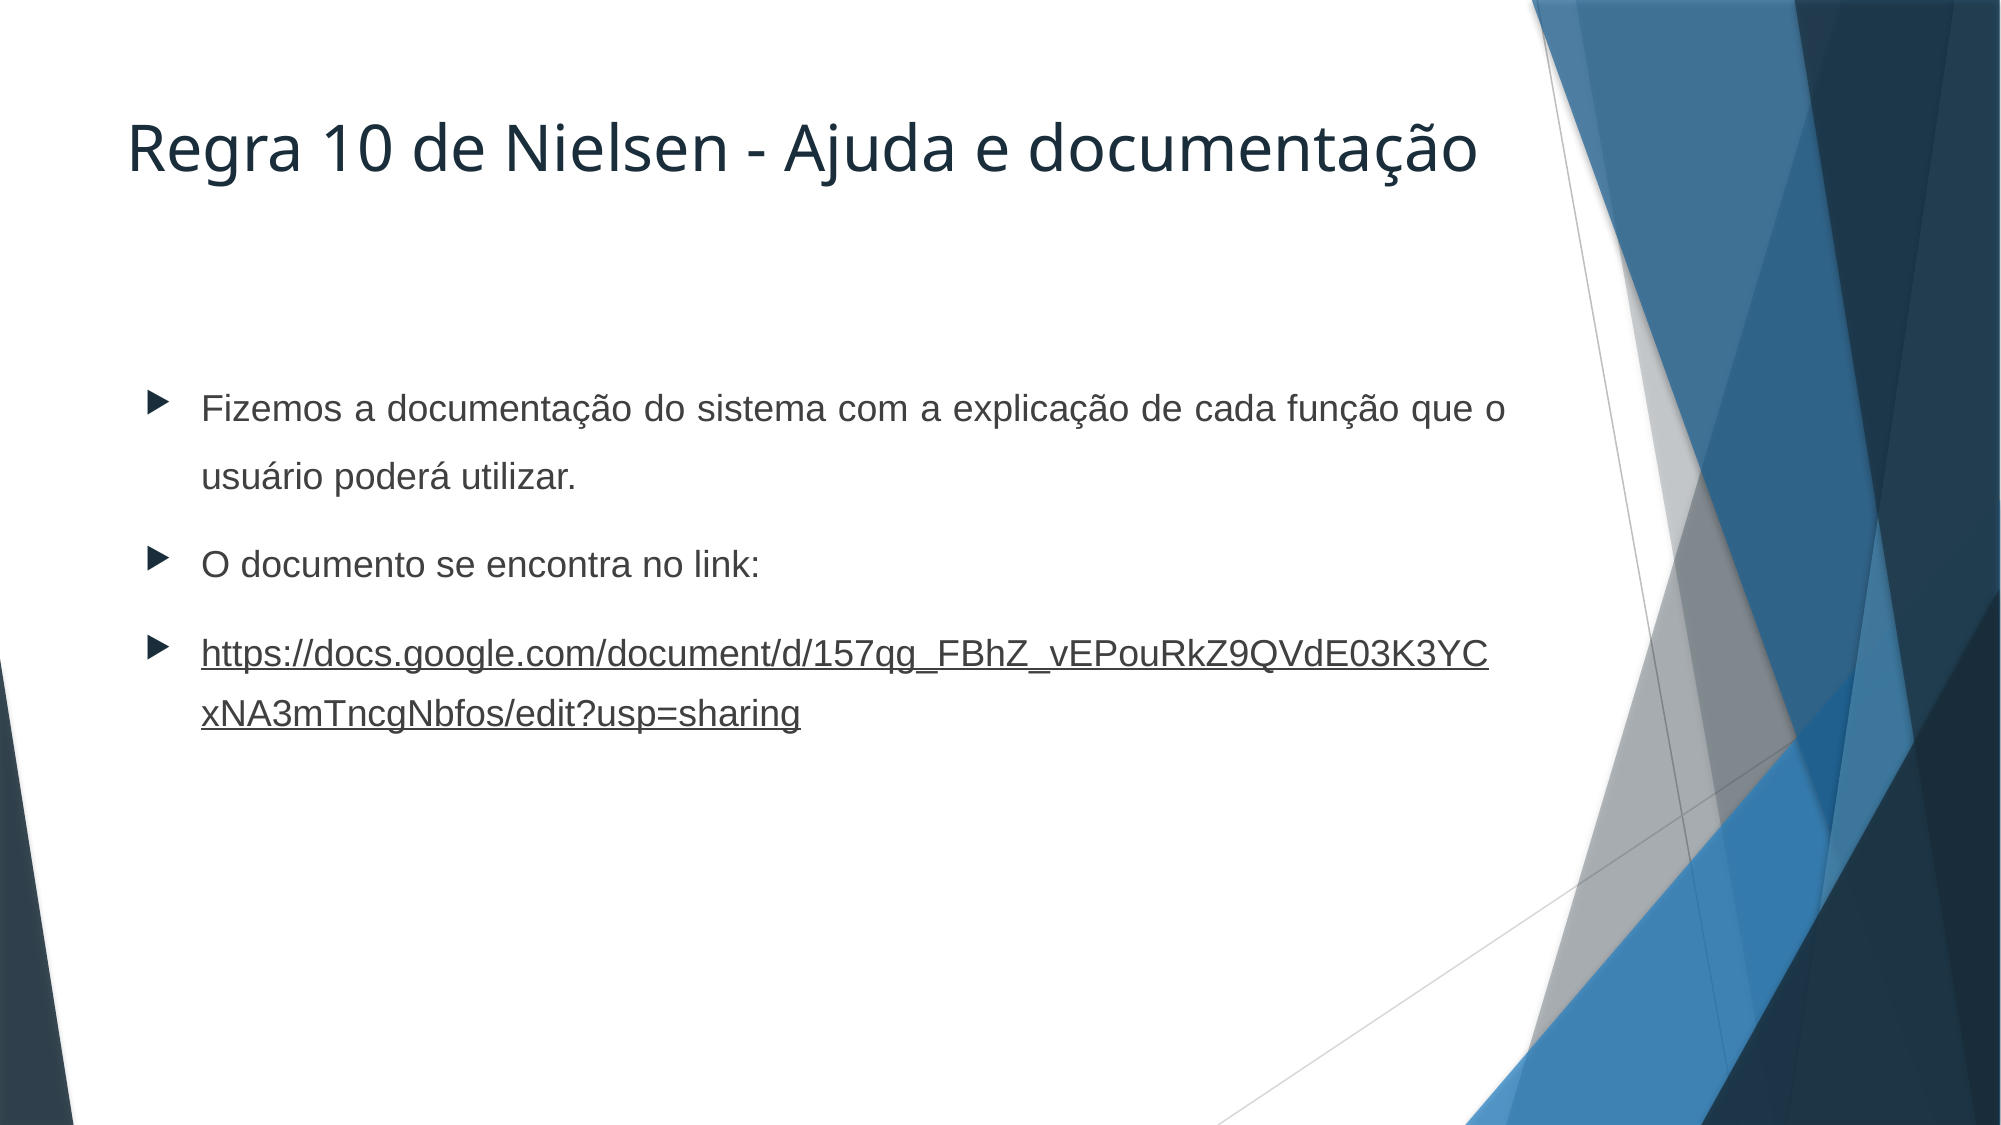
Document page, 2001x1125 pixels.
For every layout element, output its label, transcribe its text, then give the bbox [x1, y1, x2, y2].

title Regra 10 de Nielsen - Ajuda e documentação [111, 99, 1522, 317]
list Fizemos a documentação do sistema com a explicação de cada função que o usuário poderá utilizar. O documento se encontra no link: https://docs.google.com/document/d/157qg_FBhZ_vEPouRkZ9QVdE03K3YCxNA3mTncgNbfos/edit?usp=sharing [111, 354, 1522, 782]
